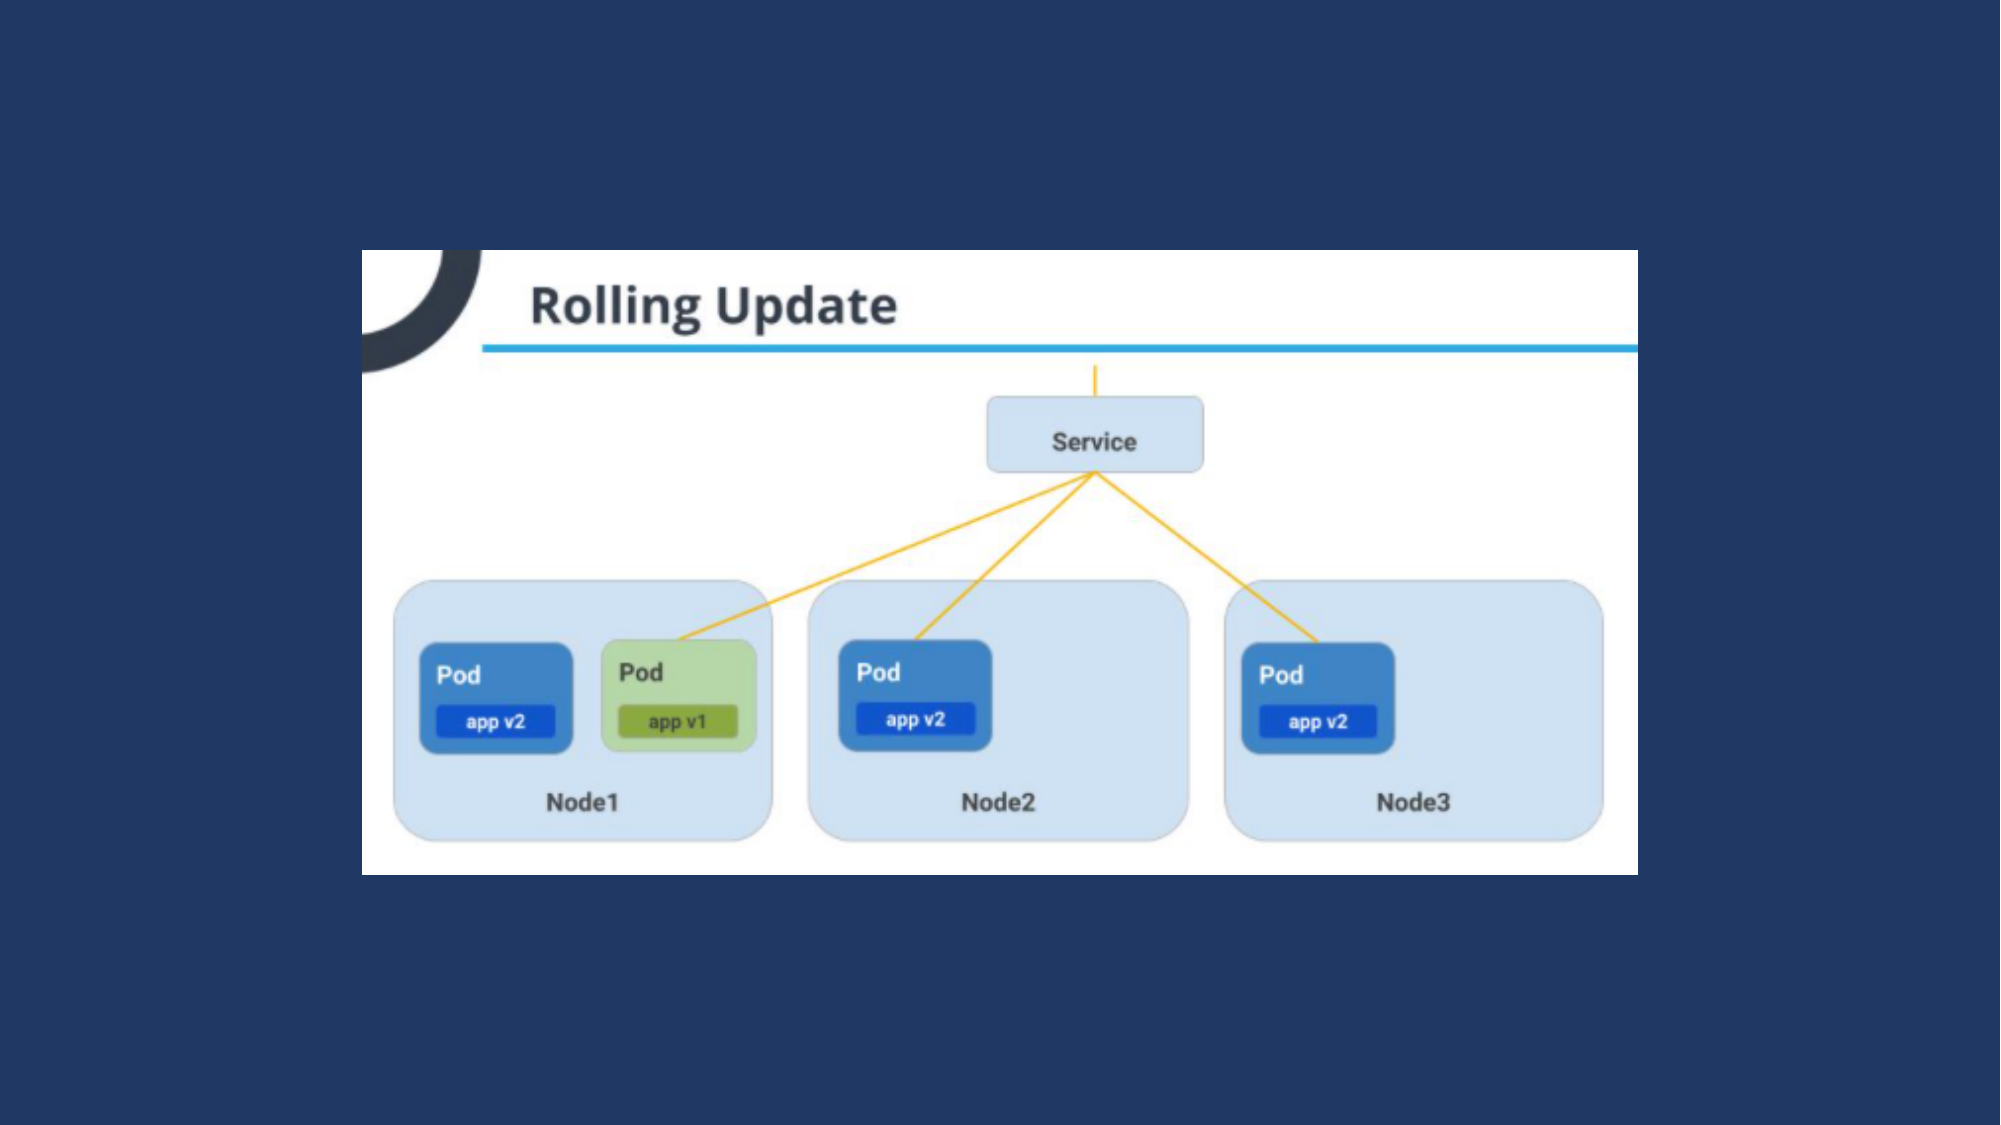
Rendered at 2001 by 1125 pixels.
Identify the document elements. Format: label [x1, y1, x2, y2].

picture [362, 250, 1638, 875]
